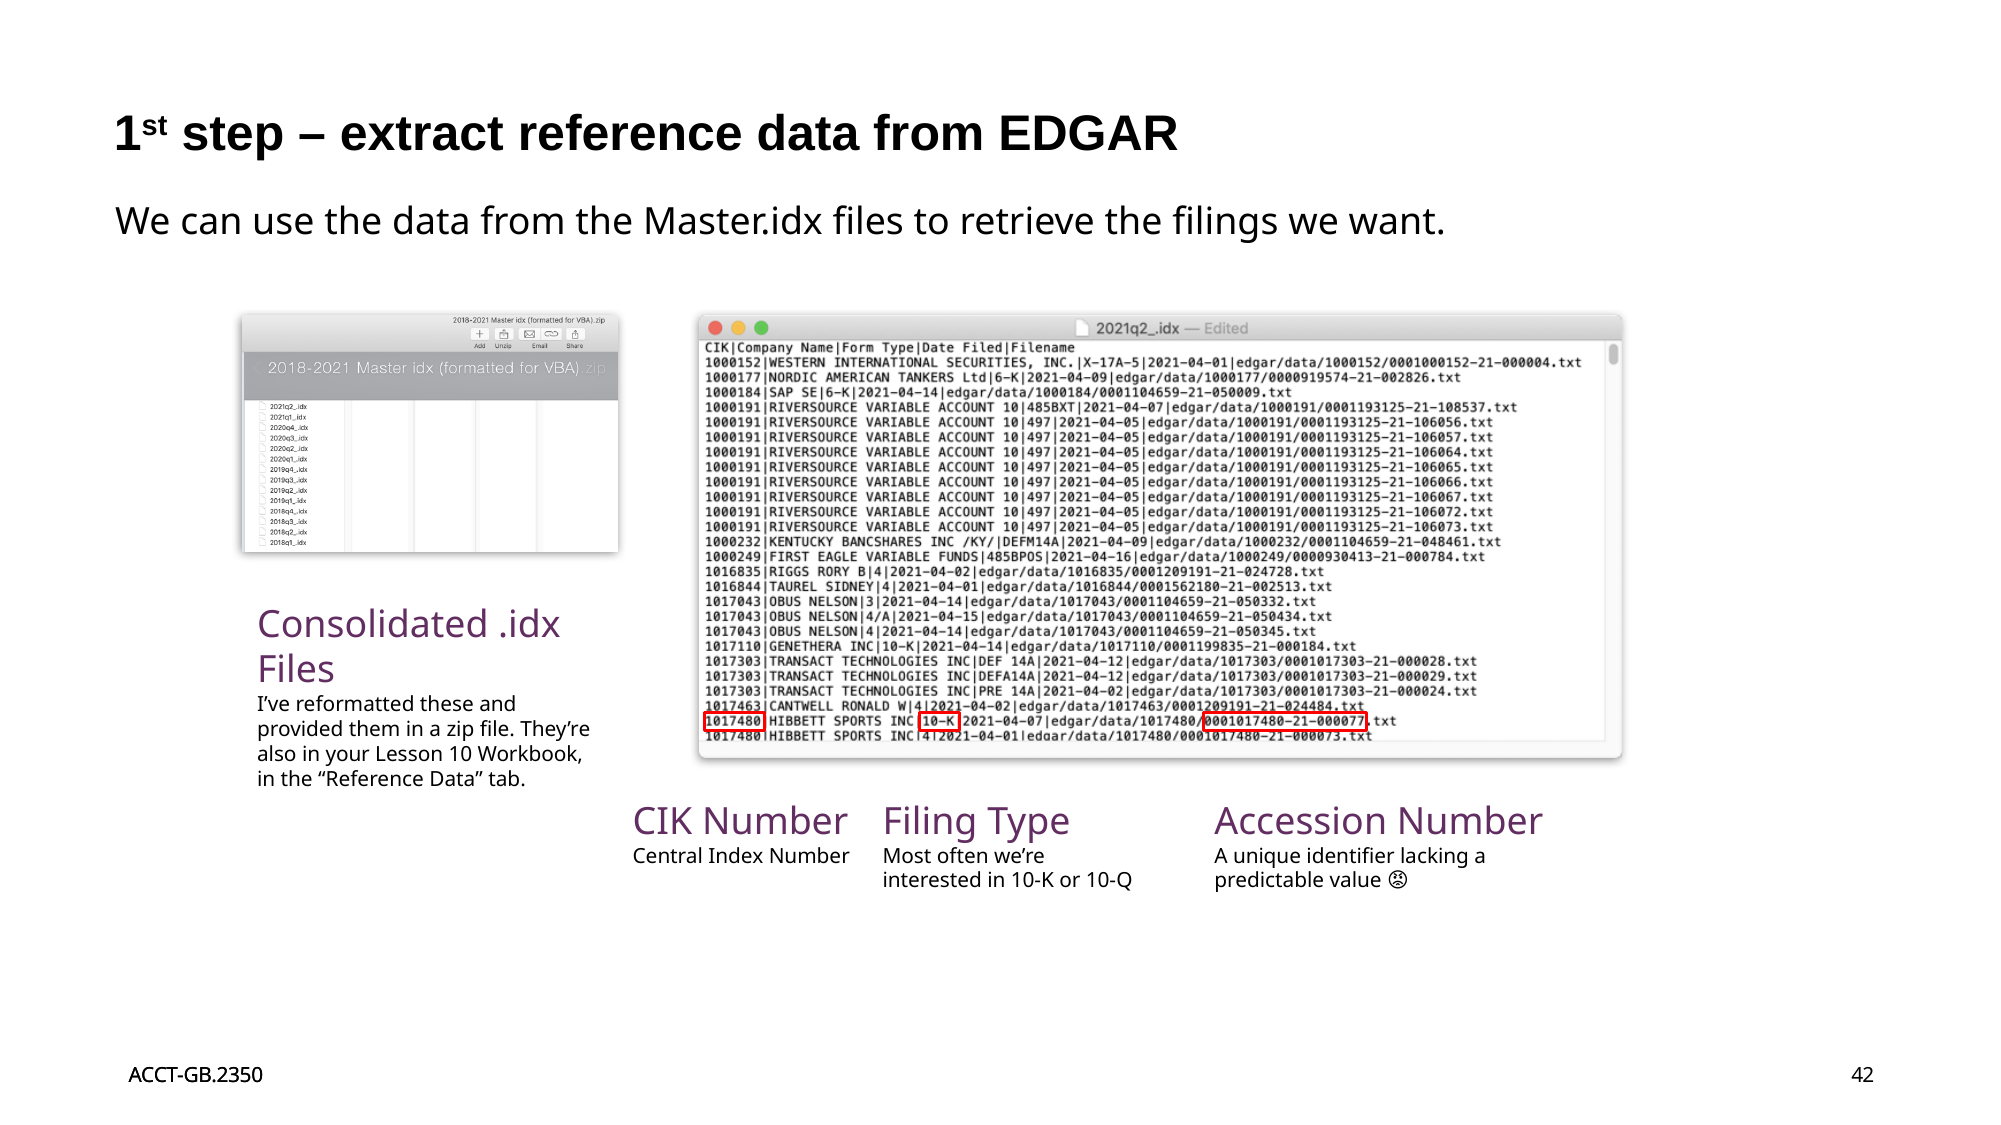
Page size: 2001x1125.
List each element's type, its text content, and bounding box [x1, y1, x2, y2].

picture [241, 315, 618, 552]
text_box CIK Number Central Index Number [617, 782, 867, 883]
title 1st step – extract reference data from EDGAR [113, 100, 1887, 161]
text_box Accession Number A unique identifier lacking a predictable value 😡 [1199, 782, 1591, 908]
text_box Filing Type Most often we’re interested in 10-K or 10-Q [867, 782, 1164, 908]
text_box Consolidated .idx Files I’ve reformatted these and provided them in a zip file. They’re also in your Lesson 10 Workbook, in the “Reference Data” tab. [242, 585, 618, 806]
text_box We can use the data from the Master.idx files to retrieve the filings we want. [115, 197, 1845, 243]
slide_number 42 [1844, 1062, 1896, 1125]
picture [699, 315, 1622, 758]
